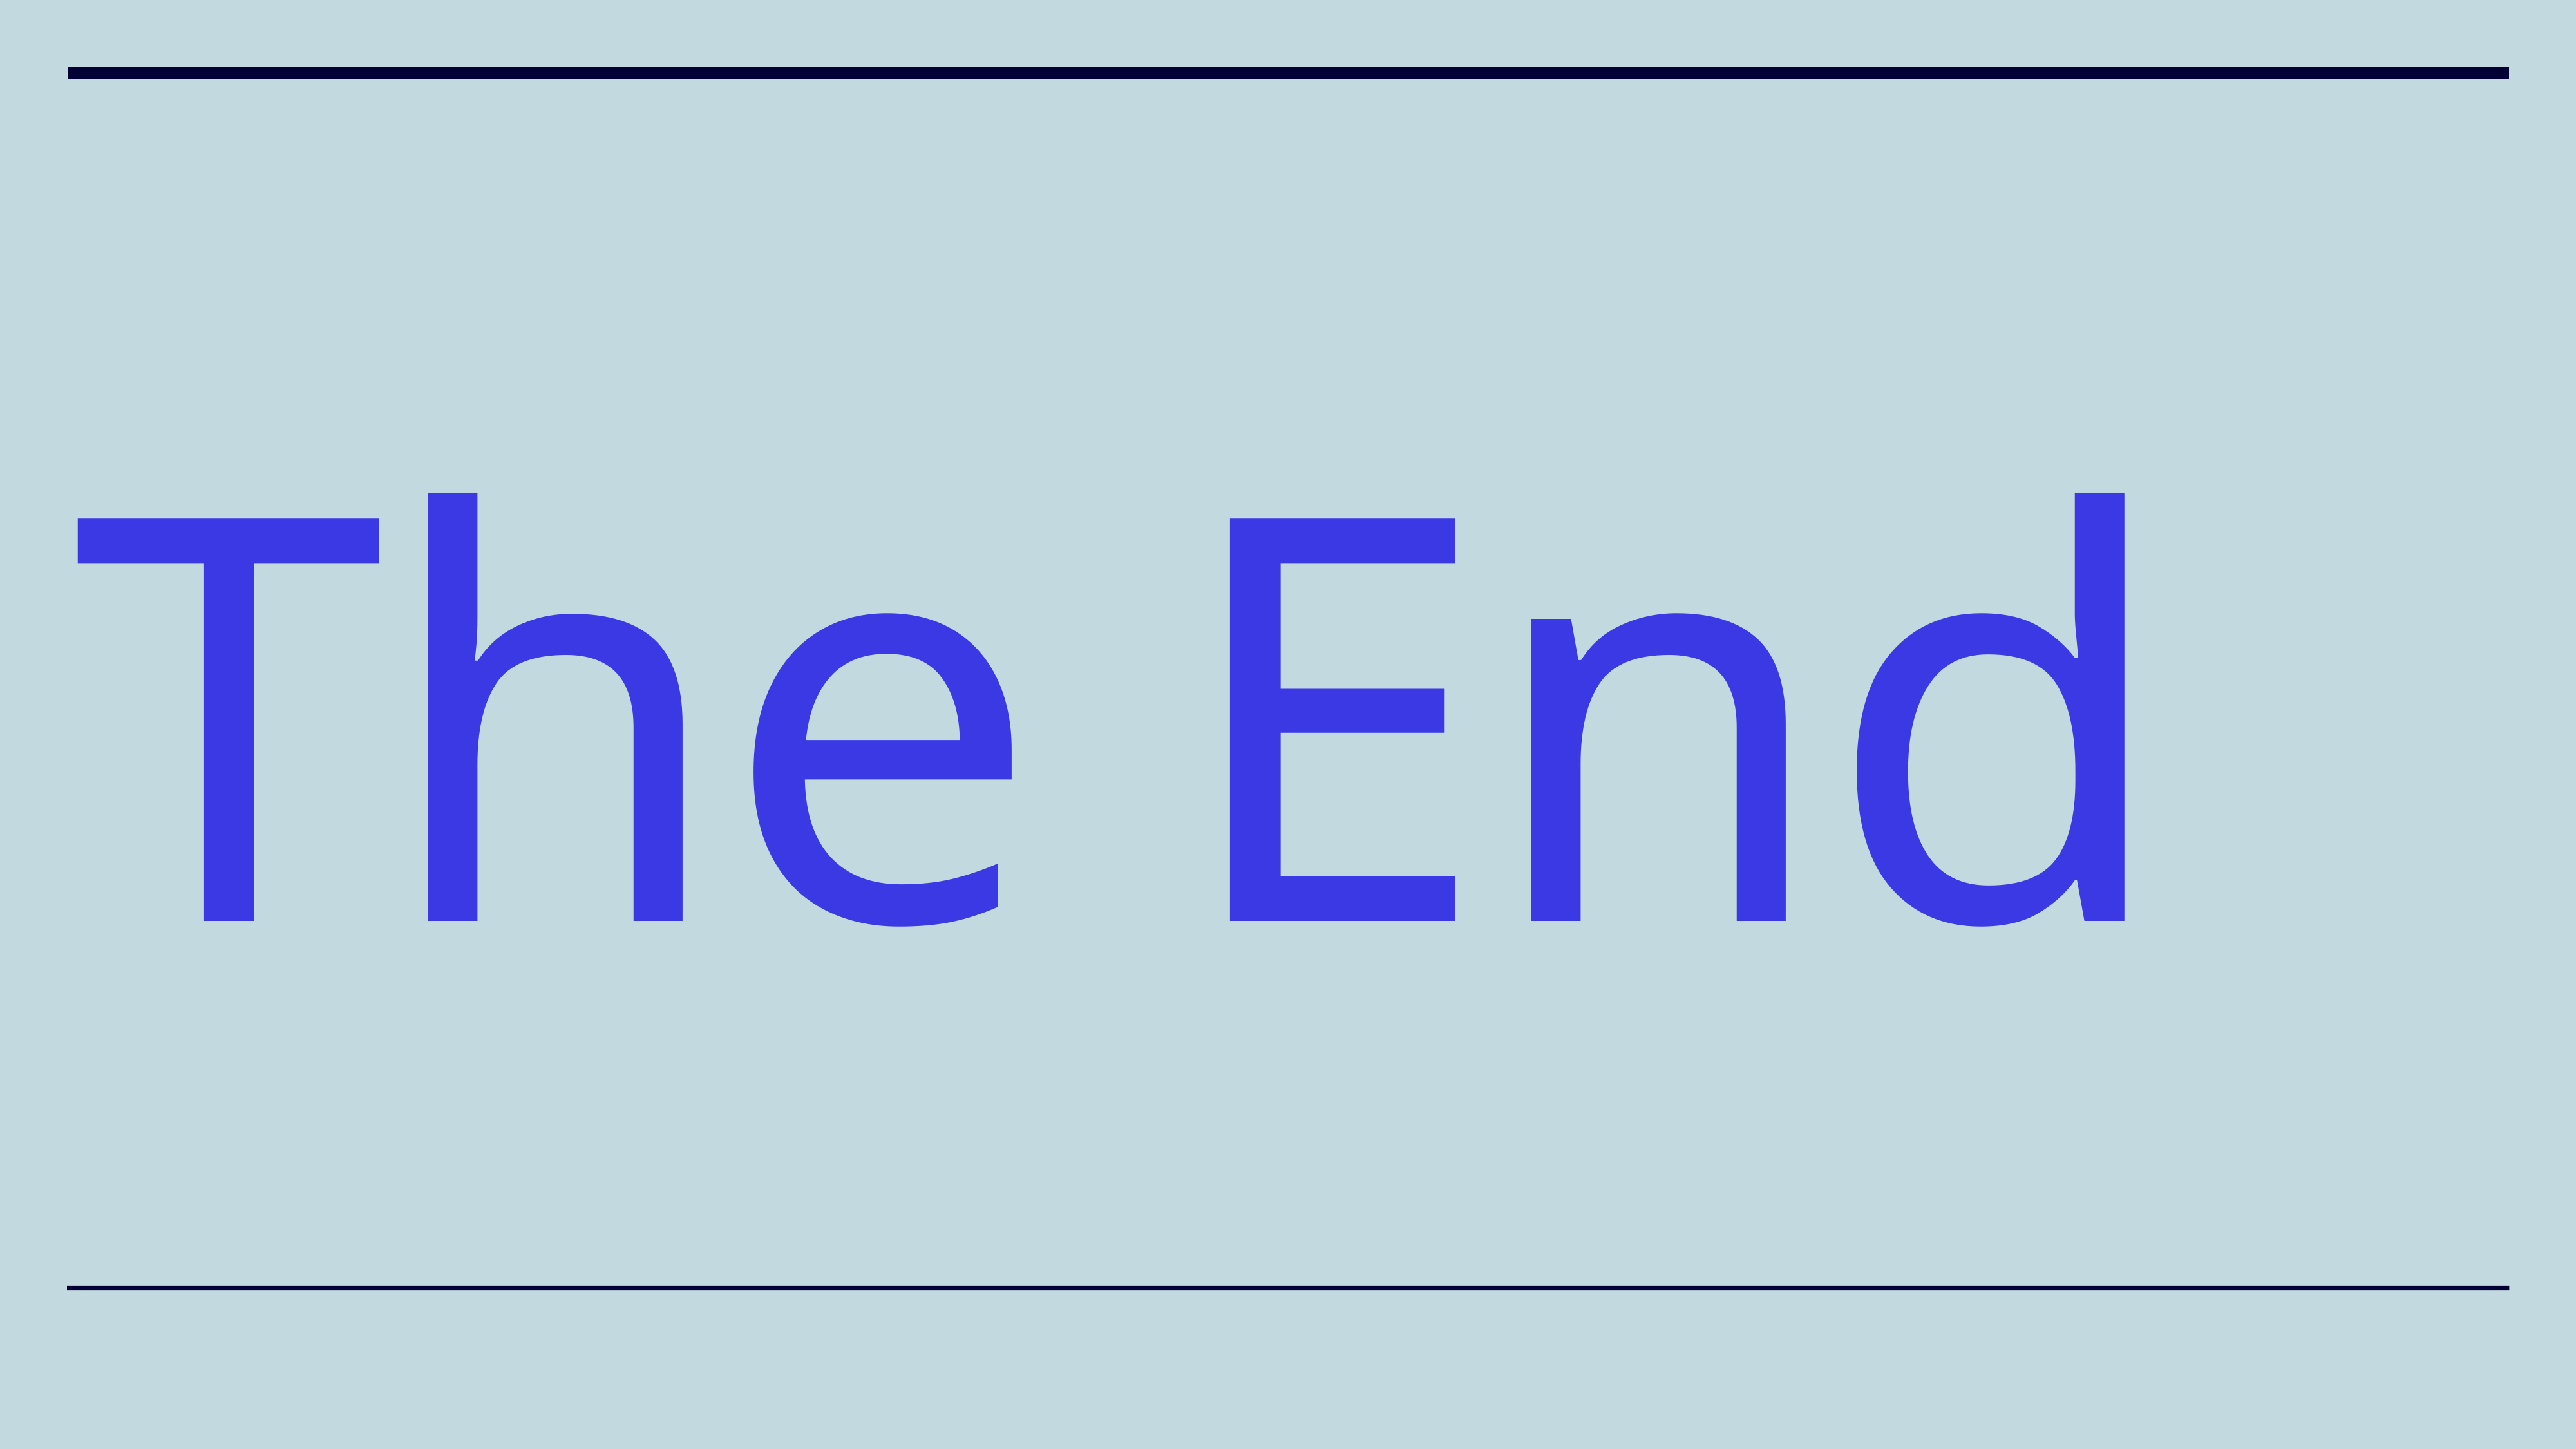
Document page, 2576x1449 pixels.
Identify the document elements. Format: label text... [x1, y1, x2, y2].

list The End [66, 142, 2523, 1036]
